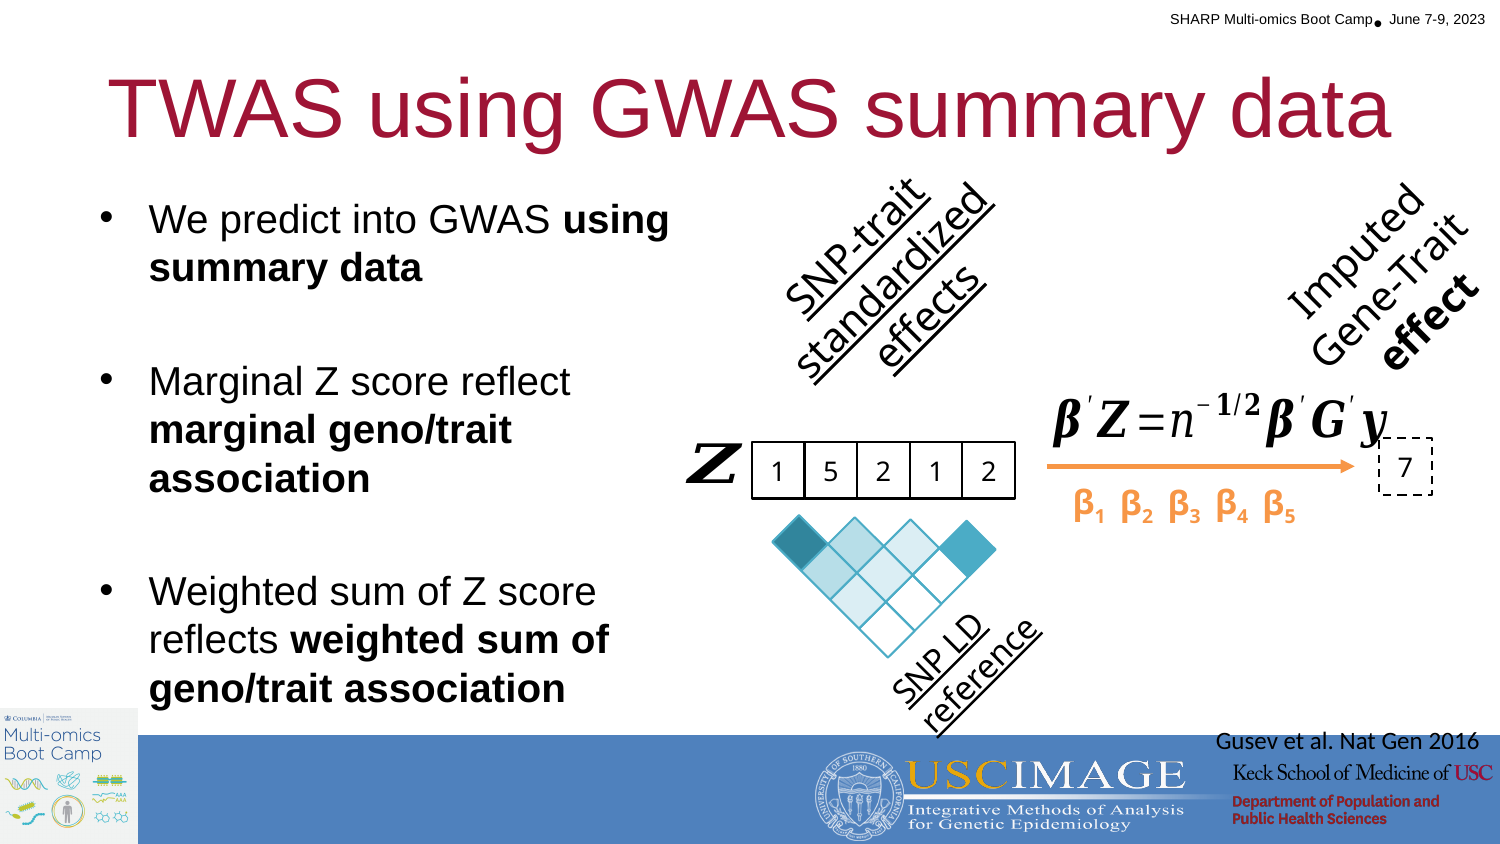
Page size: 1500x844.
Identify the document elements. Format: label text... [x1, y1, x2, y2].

text_box 2 [964, 440, 1017, 501]
picture [799, 738, 1500, 844]
text_box 1 [750, 440, 807, 501]
text_box Imputed Gene-Trait effect [1245, 140, 1500, 432]
text_box 5 [807, 440, 859, 463]
text_box SNP-trait standardized effects [750, 118, 1050, 440]
text_box 1 [912, 440, 964, 467]
text_box 2 [859, 440, 912, 462]
picture [0, 708, 138, 844]
list We predict into GWAS using summary data Marginal Z score reflect marginal geno/trait association Weighted sum of Z score reflects weighted sum of geno/trait association [84, 185, 750, 721]
text_box SNP LD reference [865, 560, 1062, 758]
text_box 7 [1377, 436, 1434, 497]
title TWAS using GWAS summary data [75, 33, 1425, 175]
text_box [807, 463, 961, 628]
text_box Gusev et al. Nat Gen 2016 [1201, 716, 1496, 762]
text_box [1053, 478, 1315, 530]
